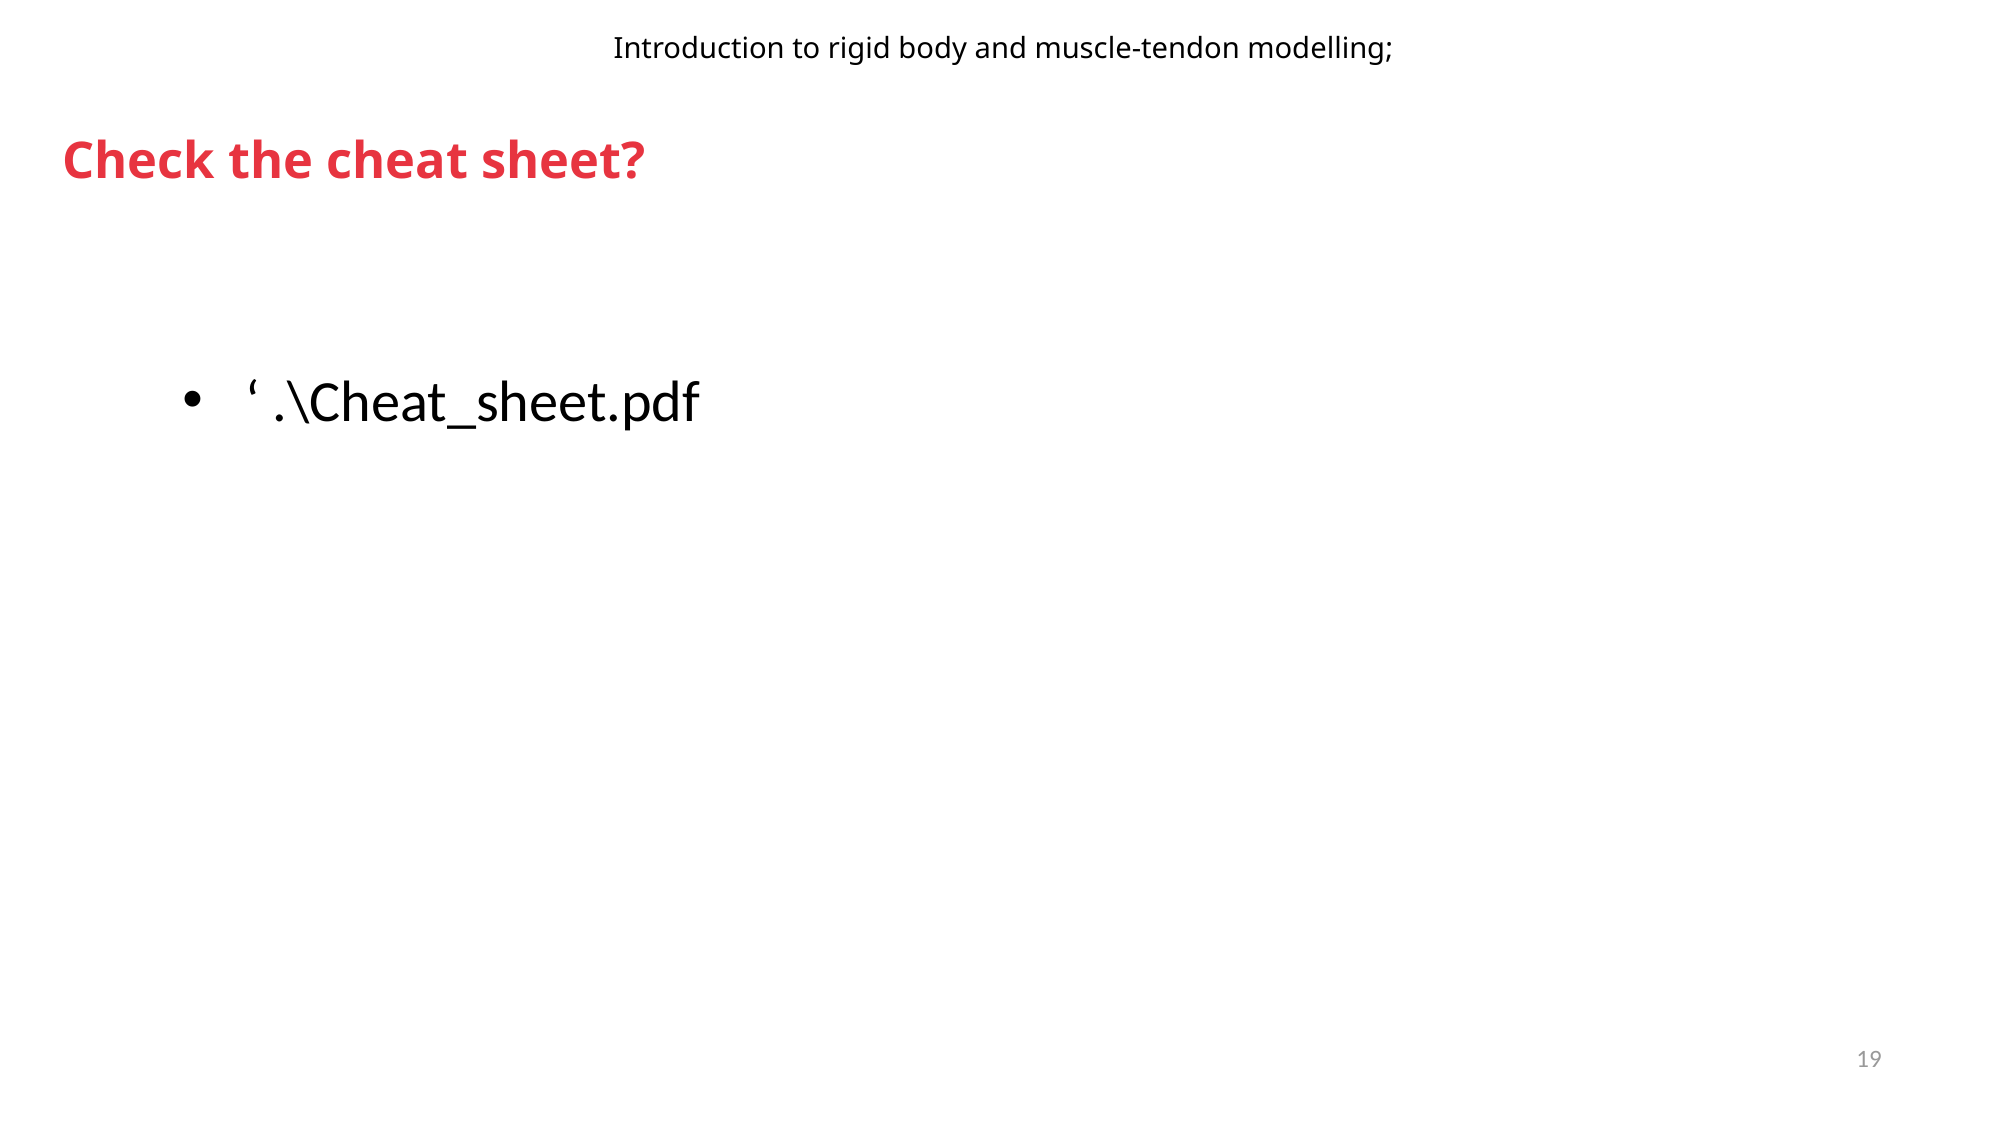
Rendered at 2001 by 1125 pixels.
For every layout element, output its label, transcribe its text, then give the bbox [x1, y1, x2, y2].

list ‘ .\Cheat_sheet.pdf [167, 285, 1029, 948]
slide_number 19 [1375, 1042, 1882, 1103]
title Check the cheat sheet? [47, 120, 765, 230]
text_box Introduction to rigid body and muscle-tendon modelling; [335, 22, 1665, 72]
